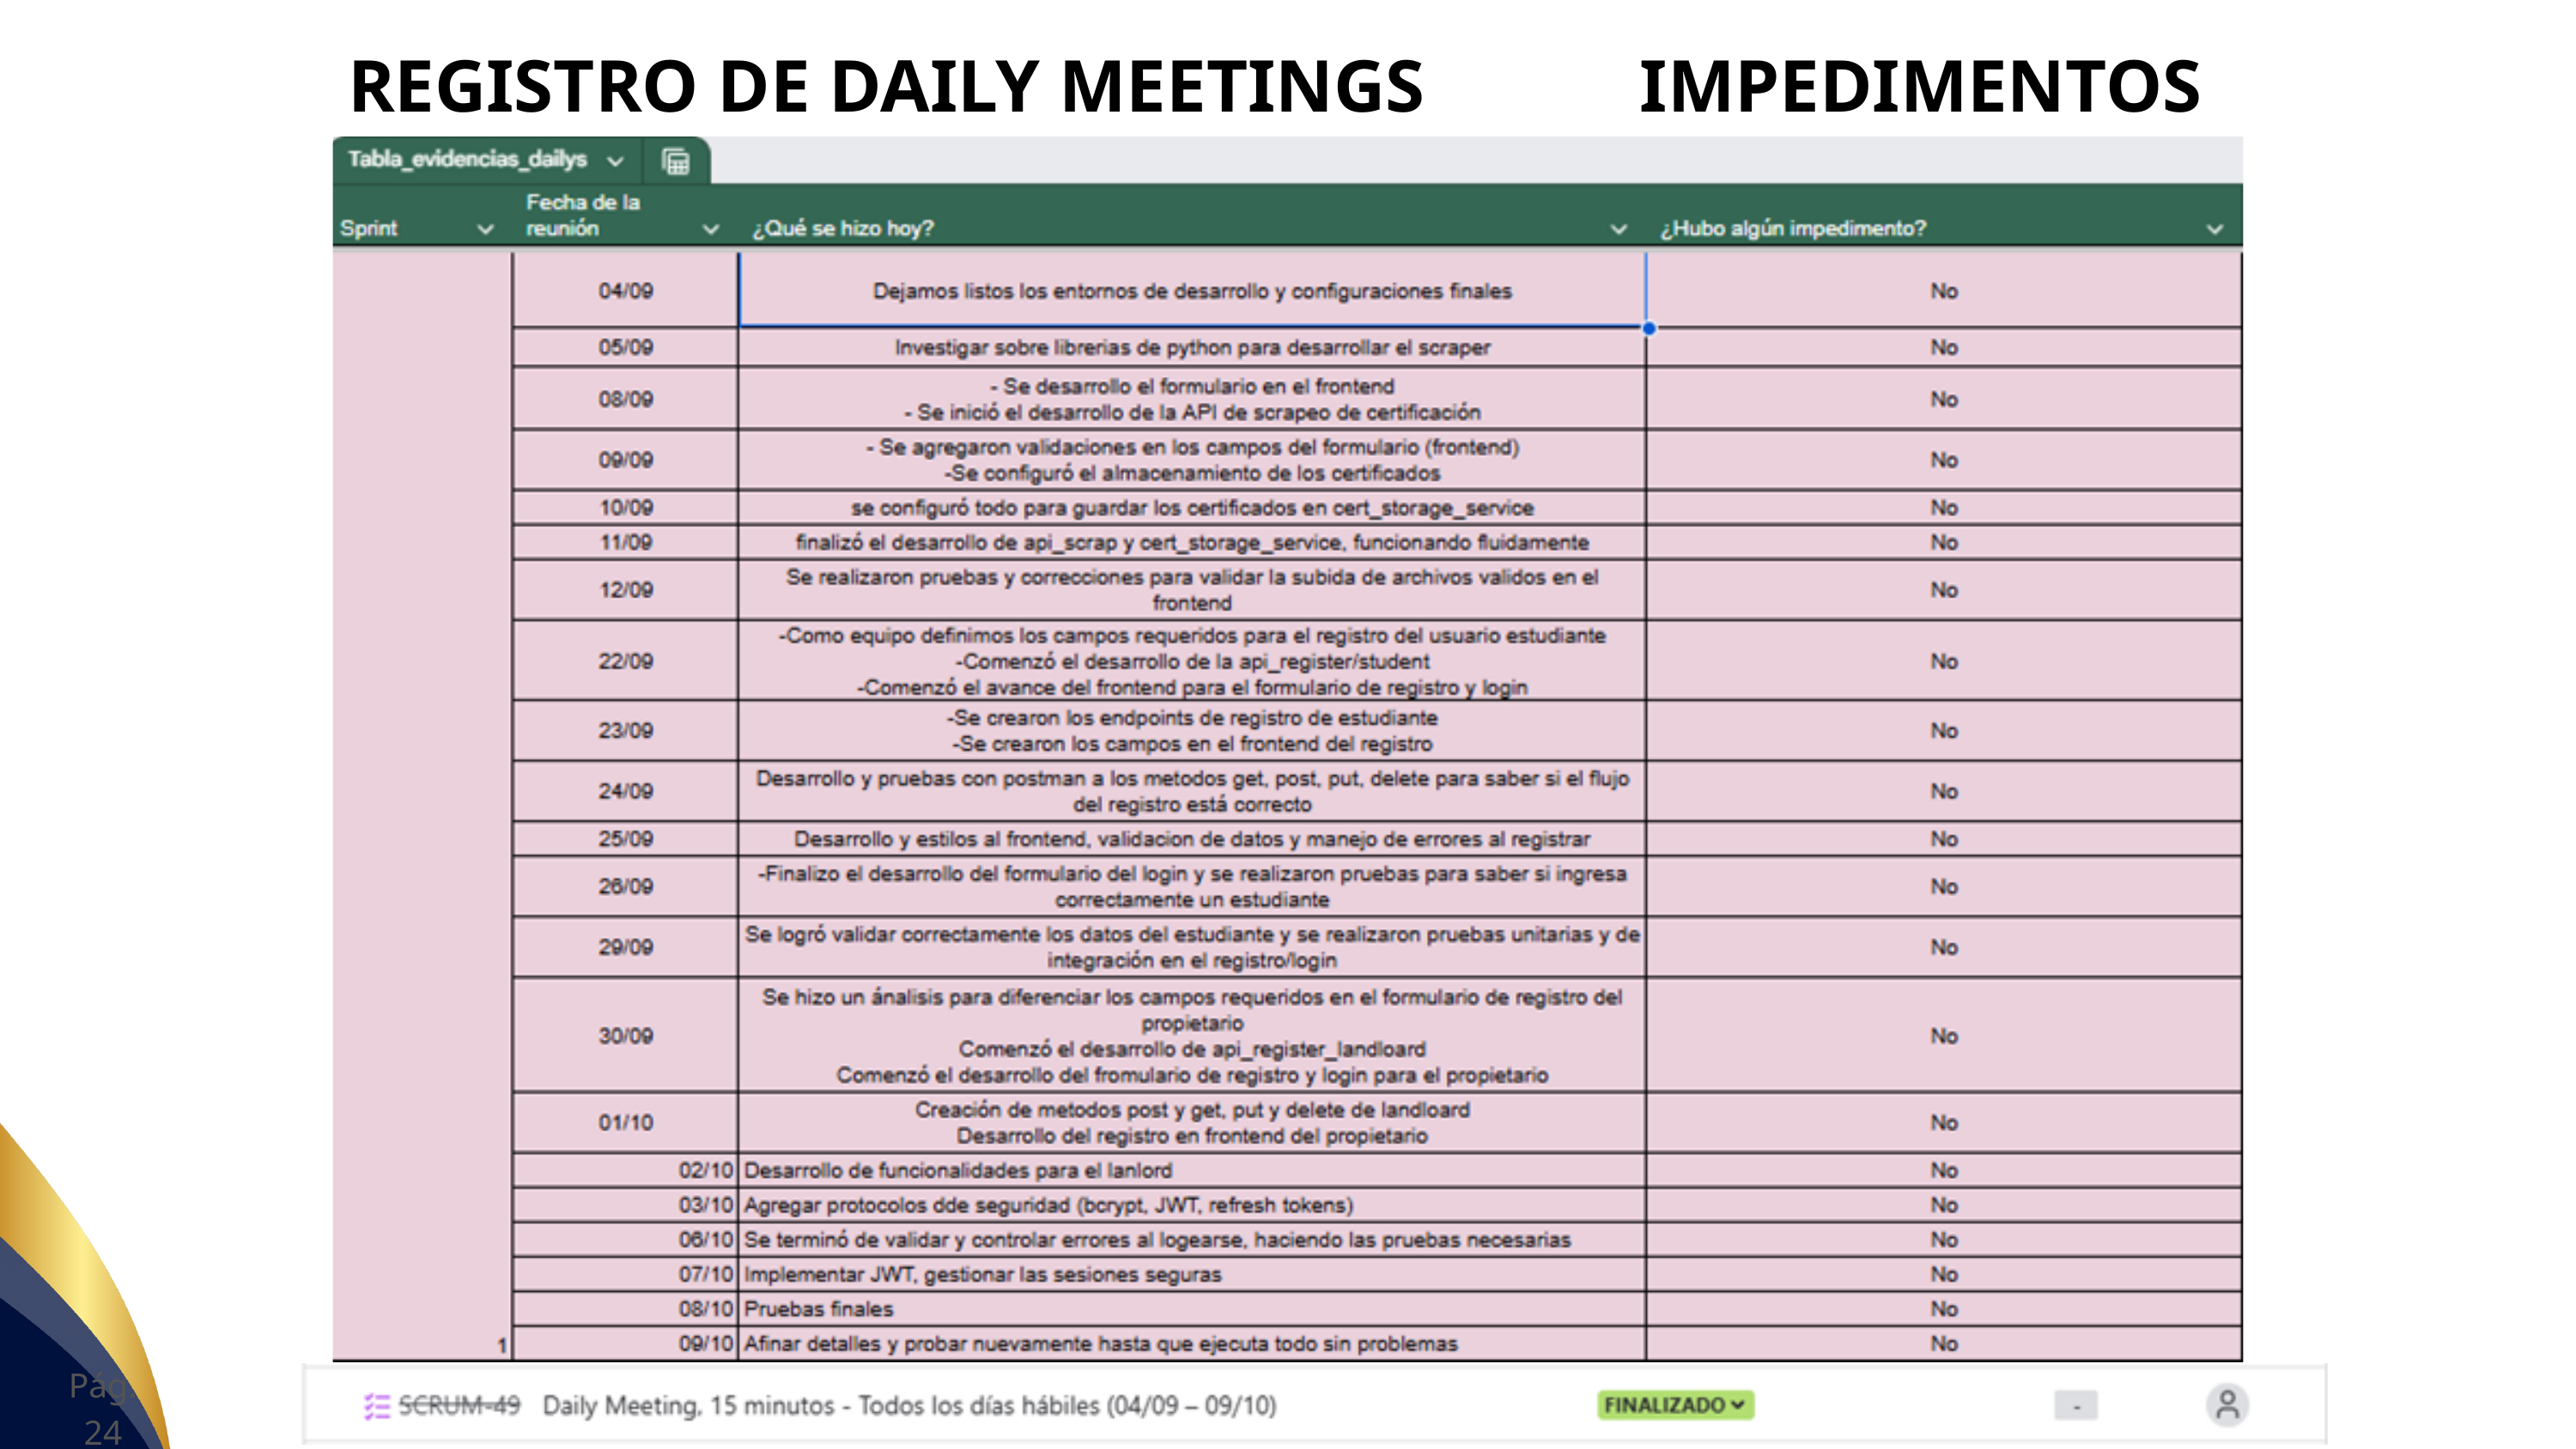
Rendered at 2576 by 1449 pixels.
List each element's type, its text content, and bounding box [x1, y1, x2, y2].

text_box IMPEDIMENTOS [1921, 29, 2381, 127]
text_box [332, 136, 2244, 1362]
text_box [301, 1363, 2328, 1445]
text_box REGISTRO DE DAILY MEETINGS [347, 29, 1921, 127]
text_box [0, 0, 175, 1449]
text_box Pág. 24 [46, 1358, 160, 1449]
